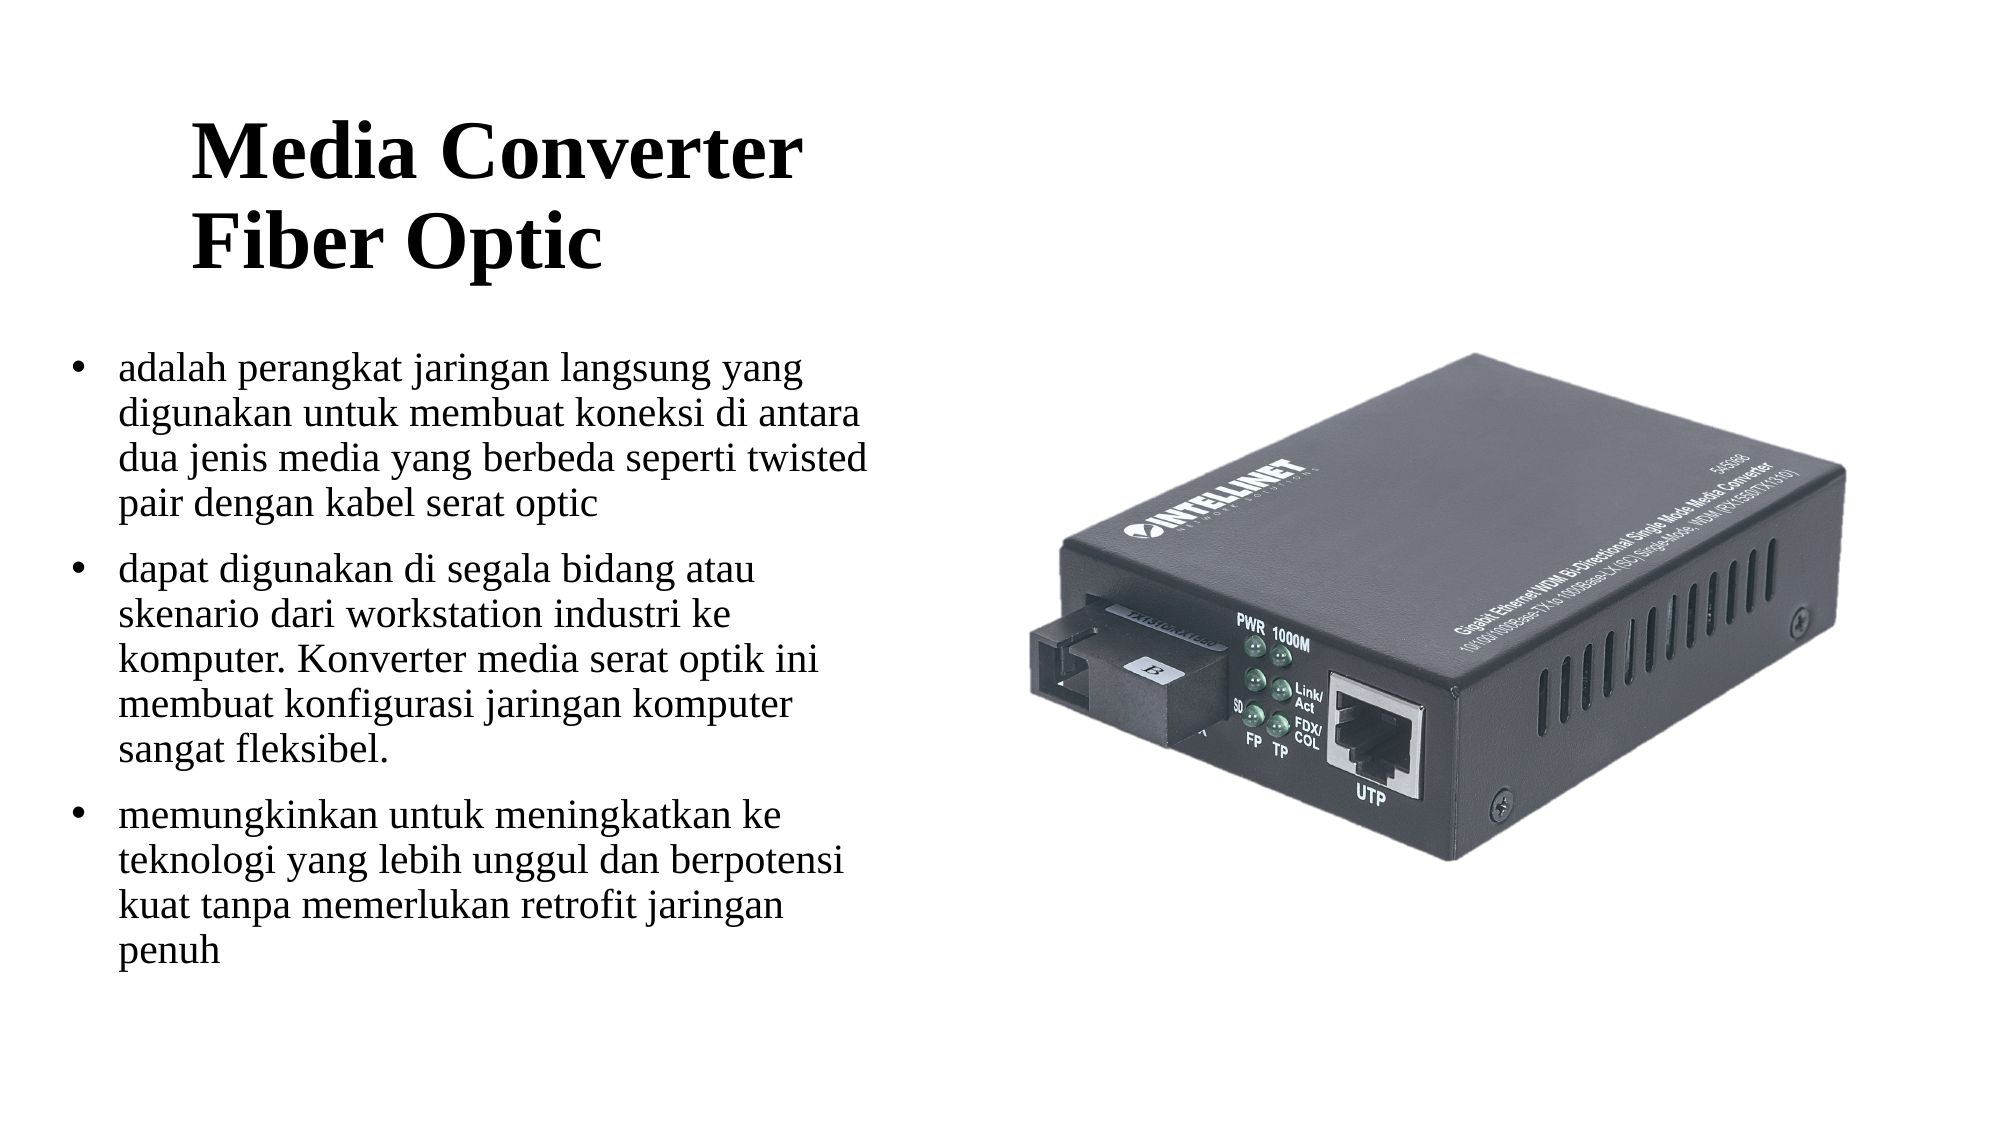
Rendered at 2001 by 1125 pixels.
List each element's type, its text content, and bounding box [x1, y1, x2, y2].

title Media Converter Fiber Optic [176, 26, 837, 294]
list adalah perangkat jaringan langsung yang digunakan untuk membuat koneksi di antara dua jenis media yang berbeda seperti twisted pair dengan kabel serat optic dapat digunakan di segala bidang atau skenario dari workstation industri ke komputer. Konverter media serat optik ini membuat konfigurasi jaringan komputer sangat fleksibel. memungkinkan untuk meningkatkan ke teknologi yang lebih unggul dan berpotensi kuat tanpa memerlukan retrofit jaringan penuh [56, 338, 898, 1103]
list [1012, 338, 1866, 887]
